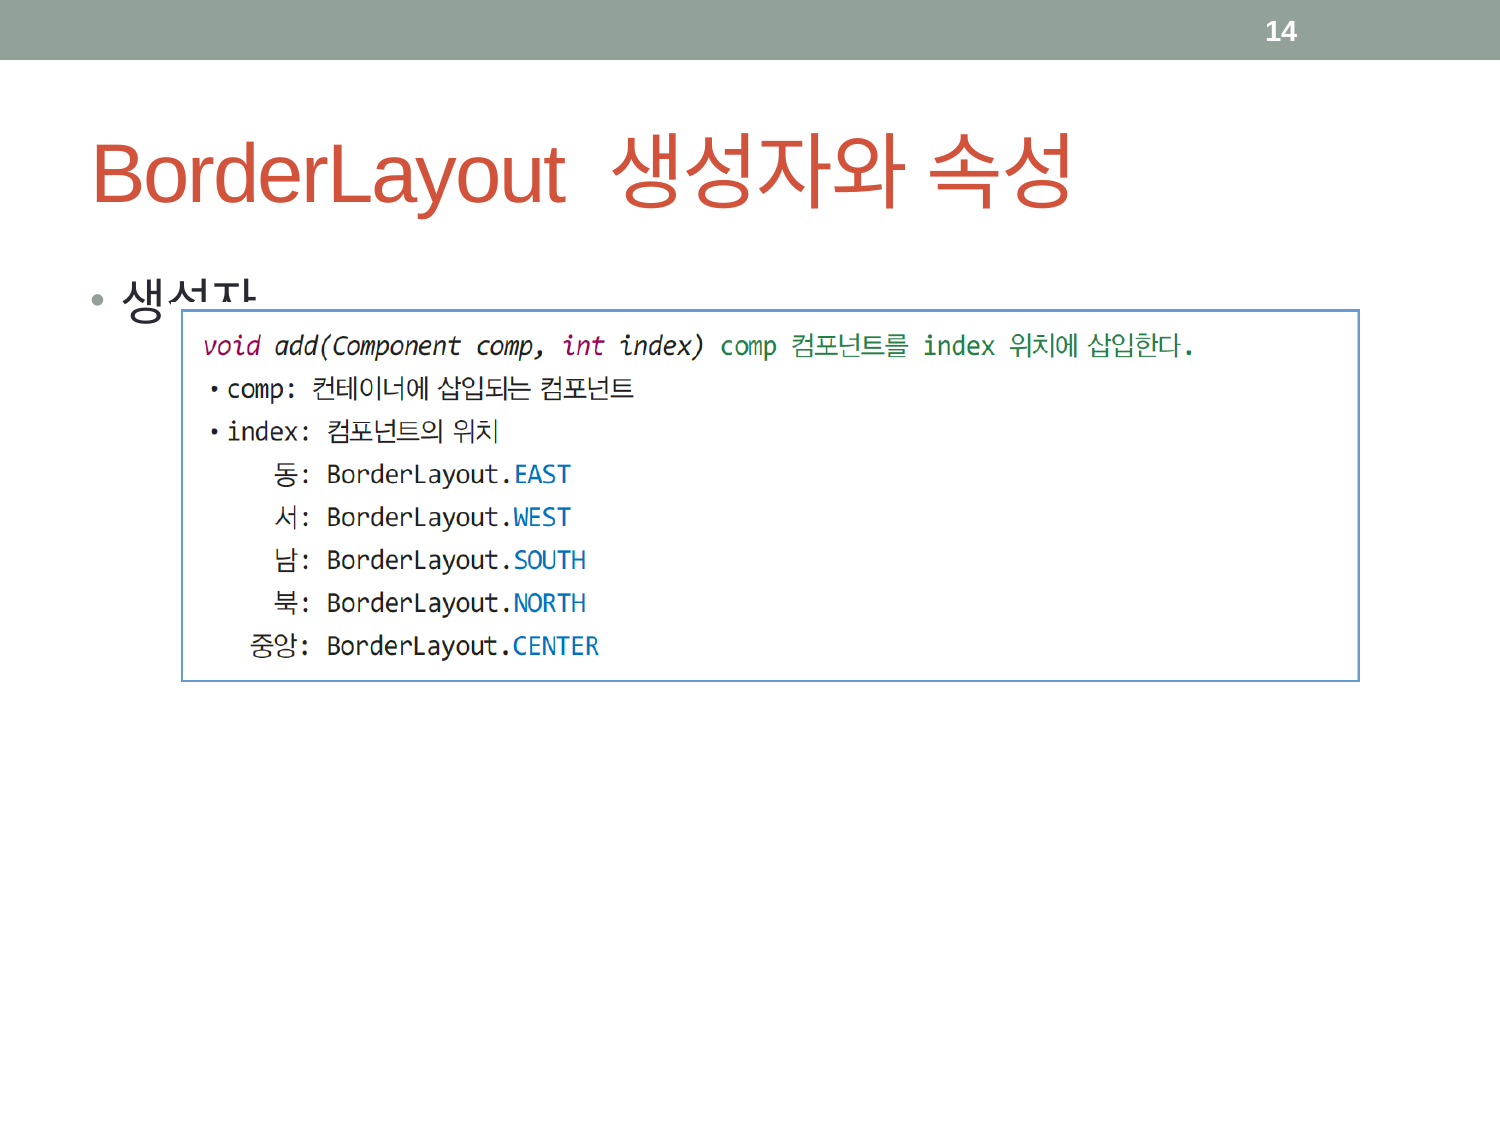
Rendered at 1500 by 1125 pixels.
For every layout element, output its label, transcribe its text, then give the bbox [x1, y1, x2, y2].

title BorderLayout 생성자와 속성 [75, 87, 1425, 250]
slide_number 14 [1250, 3, 1425, 57]
picture [170, 302, 1369, 693]
list 생성자 [75, 262, 1425, 1063]
